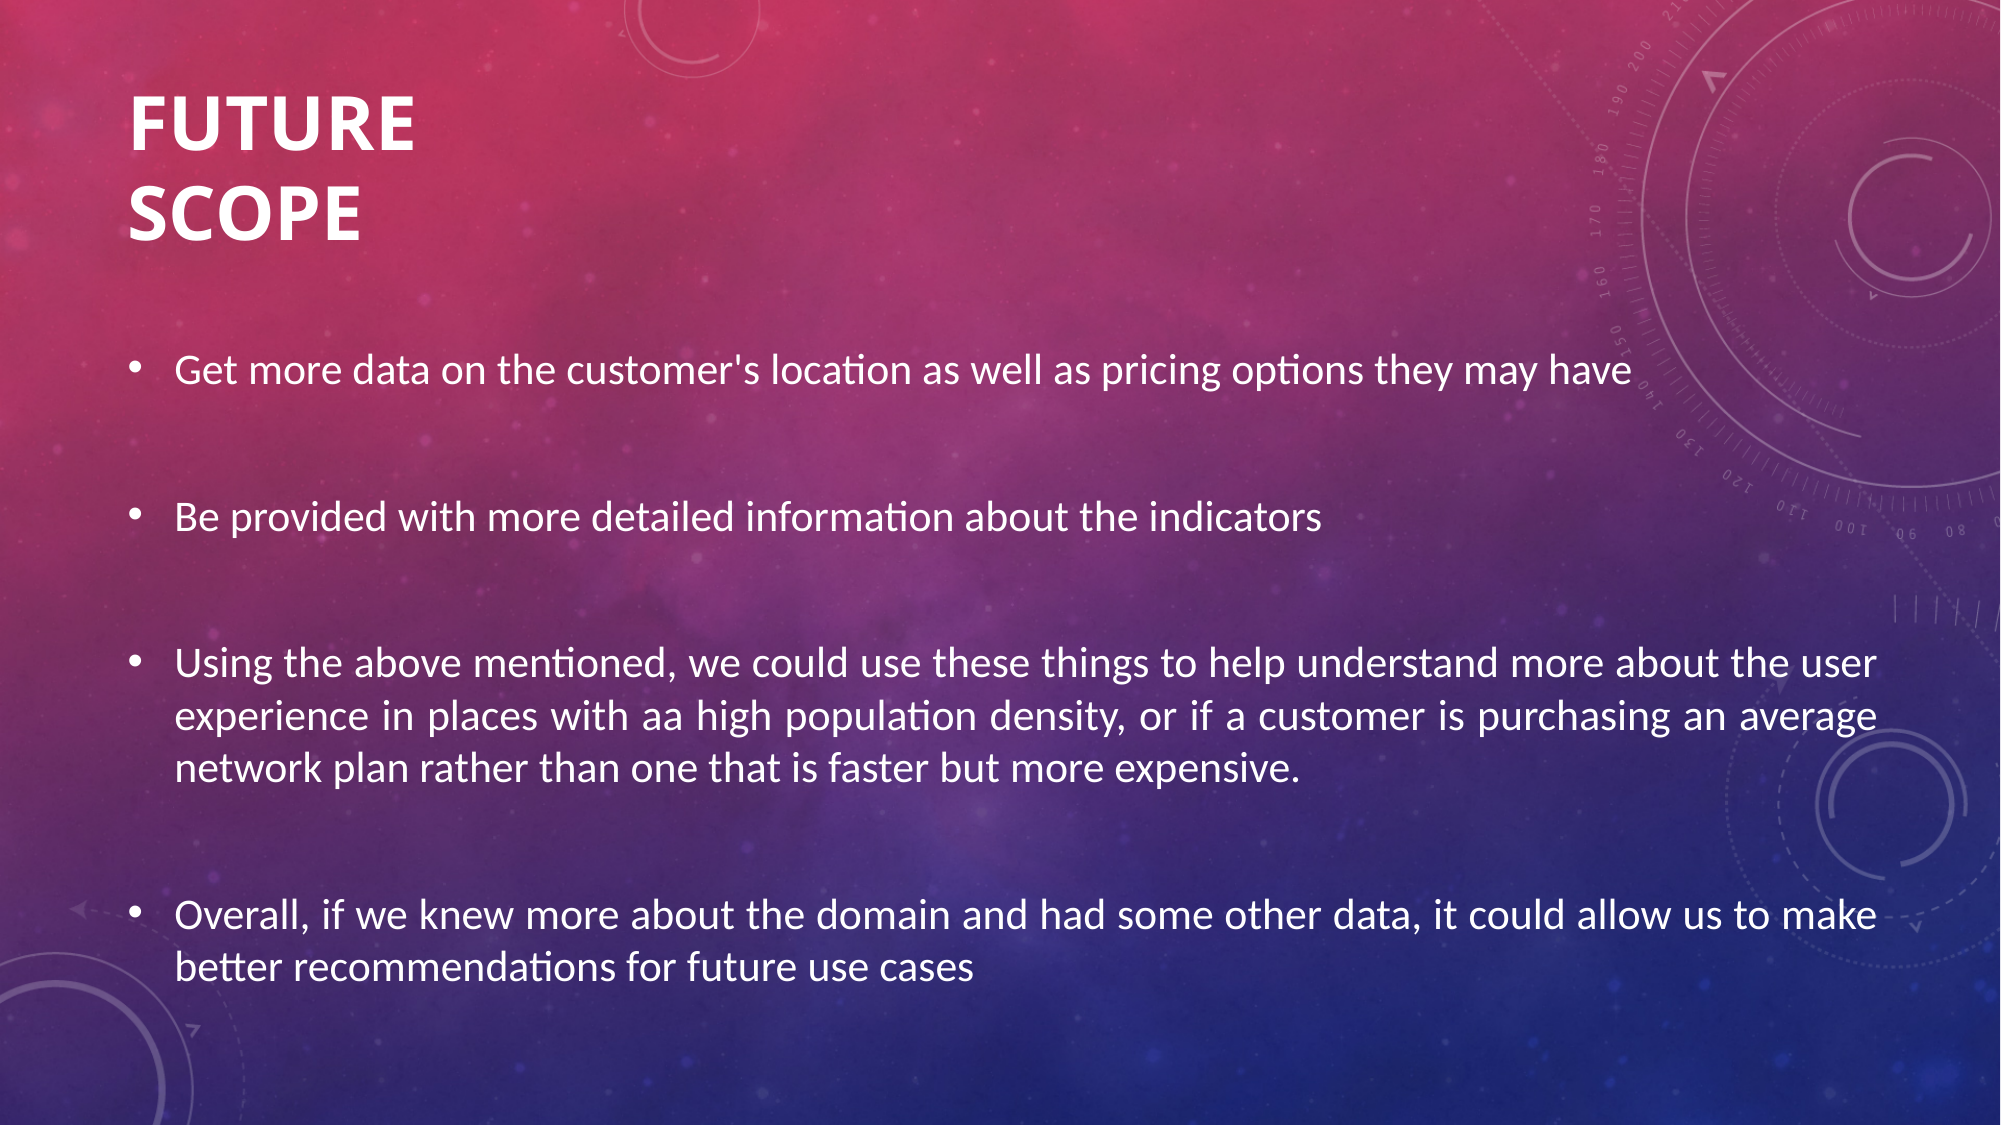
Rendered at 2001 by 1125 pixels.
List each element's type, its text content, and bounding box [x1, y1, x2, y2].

list Get more data on the customer's location as well as pricing options they may have Be provided with more detailed information about the indicators Using the above mentioned, we could use these things to help understand more about the user experience in places with aa high population density, or if a customer is purchasing an average network plan rather than one that is faster but more expensive. Overall, if we knew more about the domain and had some other data, it could allow us to make better recommendations for future use cases [112, 293, 1894, 1038]
title Future scope [112, 99, 684, 232]
picture [0, 0, 2001, 1125]
